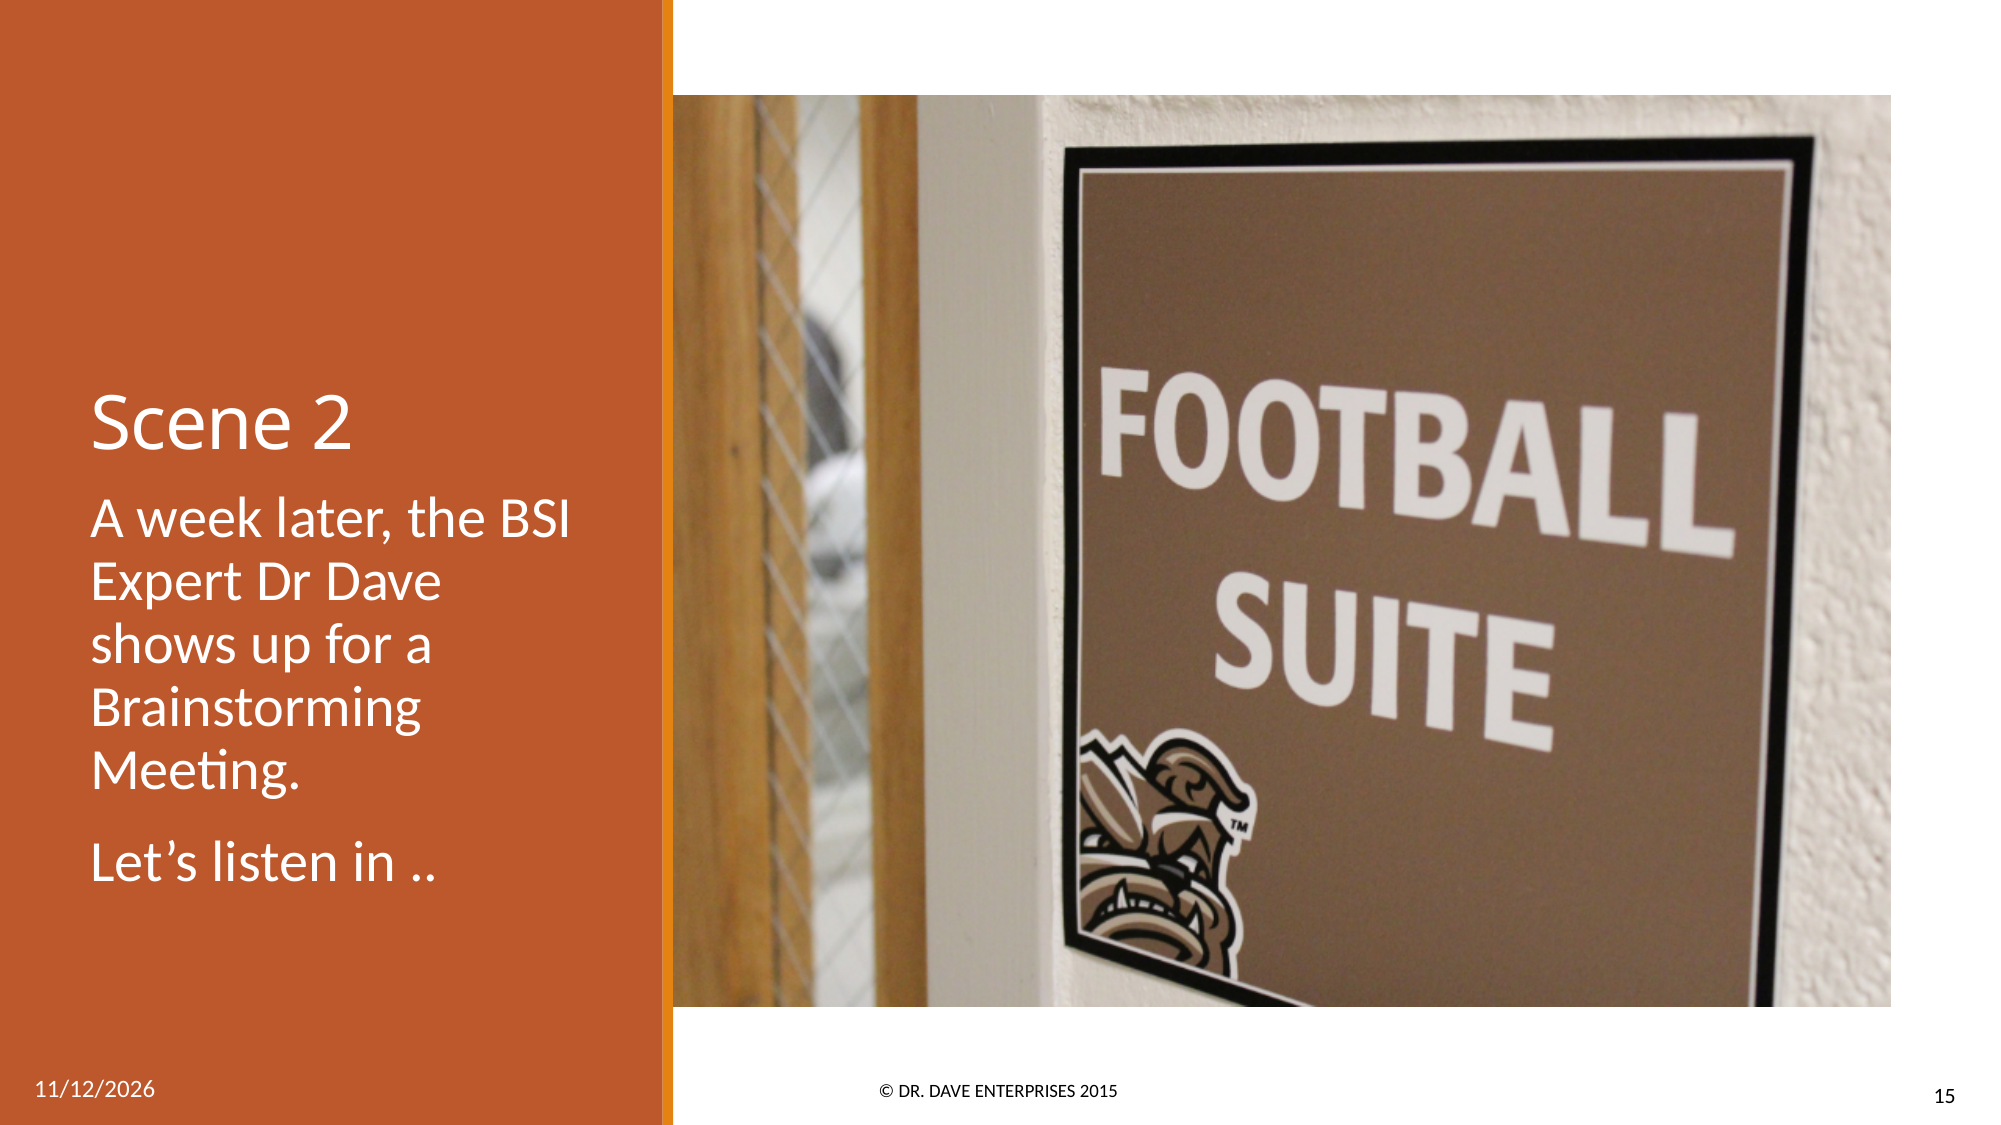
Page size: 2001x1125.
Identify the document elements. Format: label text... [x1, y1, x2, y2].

slide_number 15 [1755, 1065, 1971, 1125]
picture [672, 95, 1891, 1008]
list A week later, the BSI Expert Dr Dave shows up for a Brainstorming Meeting. Let’s listen in .. [75, 479, 600, 1035]
footer © Dr. Dave Enterprises 2015 [604, 1059, 1396, 1120]
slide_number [19, 1065, 425, 1125]
title Scene 2 [75, 97, 600, 473]
